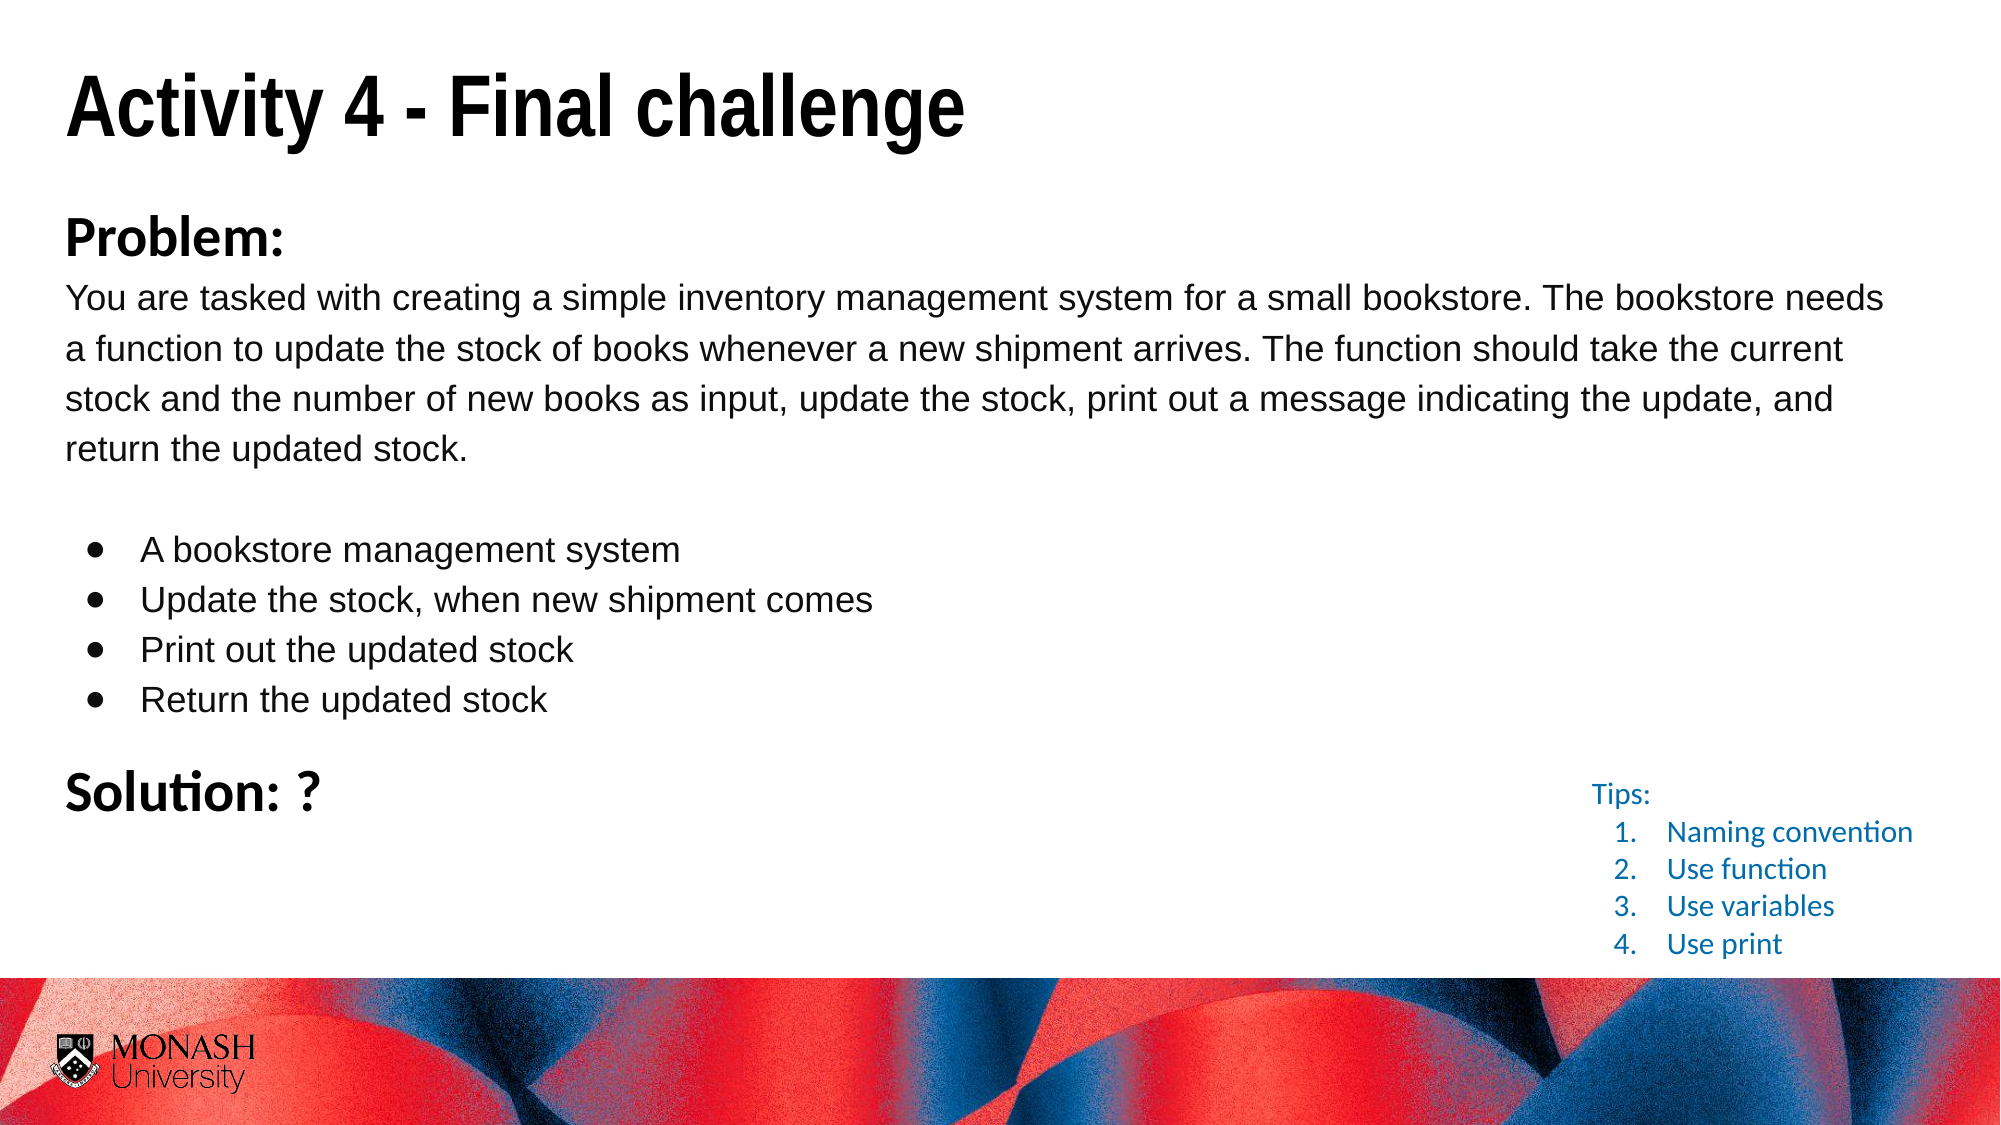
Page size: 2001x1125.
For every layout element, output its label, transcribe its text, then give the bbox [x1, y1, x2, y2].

text_box Problem: You are tasked with creating a simple inventory management system for a small bookstore. The bookstore needs a function to update the stock of books whenever a new shipment arrives. The function should take the current stock and the number of new books as input, update the stock, print out a message indicating the update, and return the updated stock. A bookstore management system Update the stock, when new shipment comes Print out the updated stock Return the updated stock [50, 182, 1918, 906]
text_box Activity 4 - Final challenge [50, 53, 1273, 175]
text_box Solution: ? [50, 737, 1008, 838]
picture [0, 0, 2001, 1125]
text_box Tips: Naming convention Use function Use variables Use print [1576, 758, 2000, 976]
